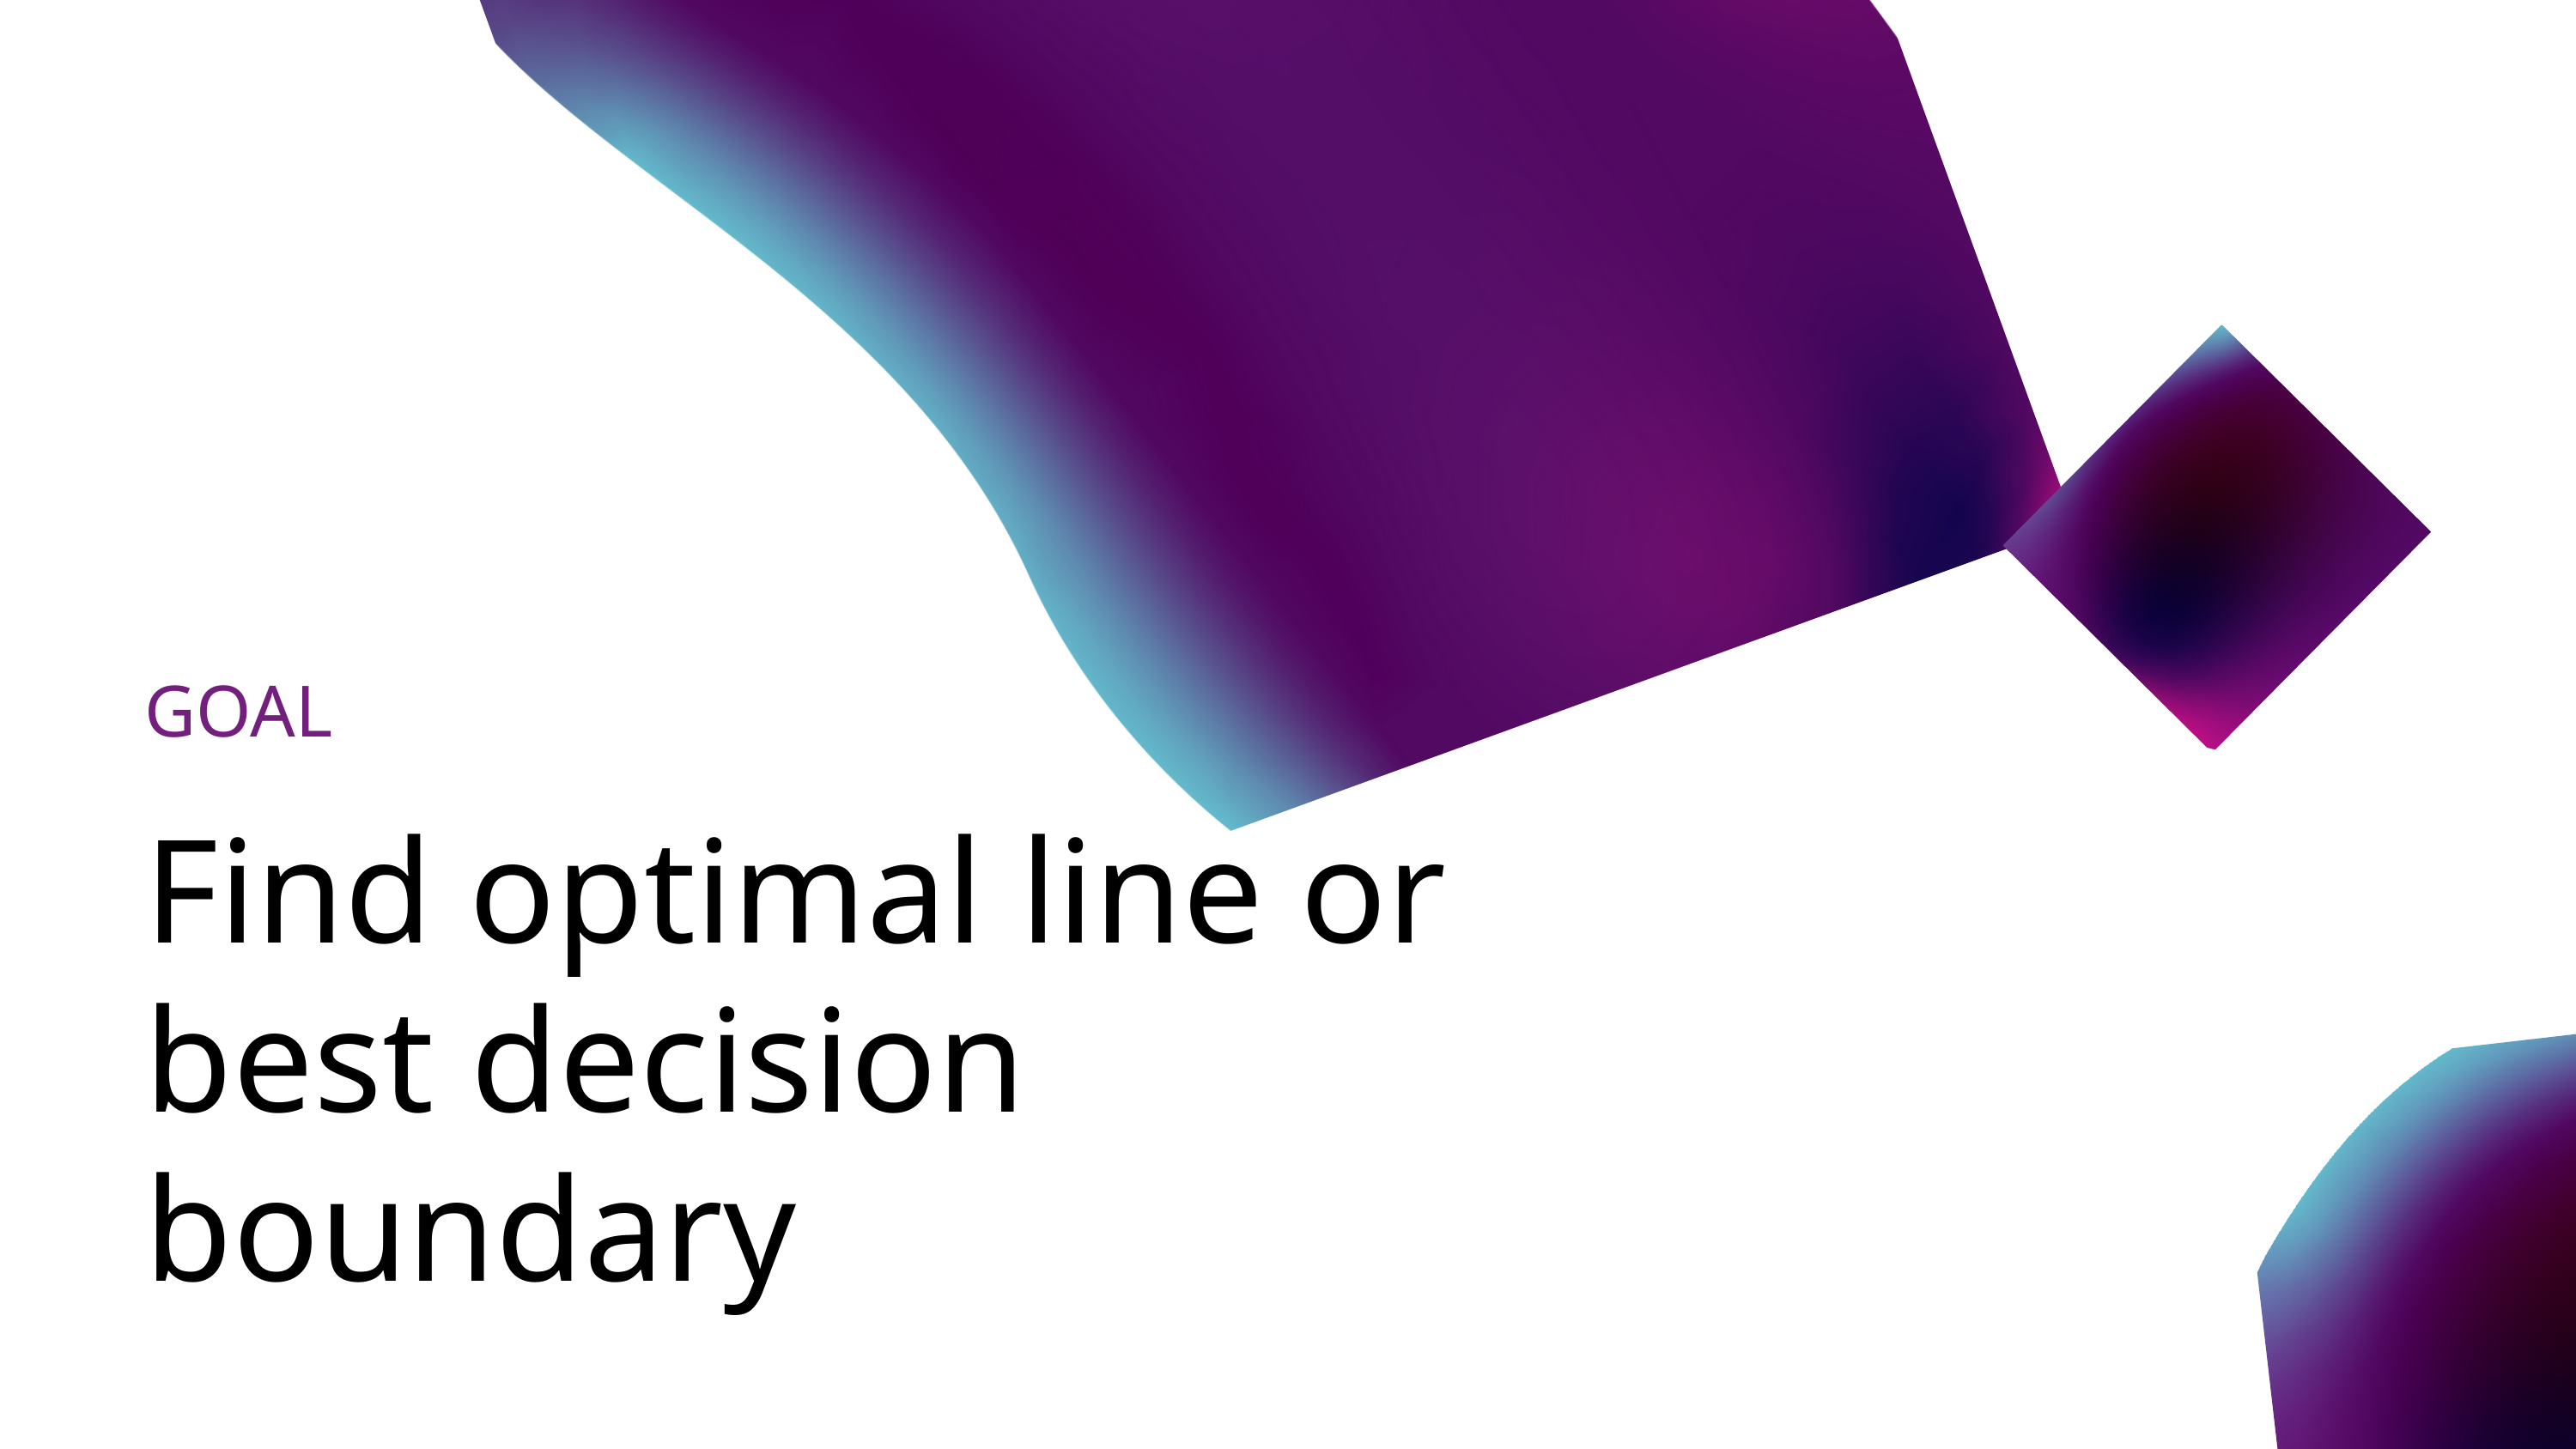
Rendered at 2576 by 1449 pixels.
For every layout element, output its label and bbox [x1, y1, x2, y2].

text_box [2002, 324, 2432, 753]
text_box [144, 658, 1588, 1304]
text_box [2234, 1034, 2576, 1449]
text_box [479, 0, 2061, 700]
